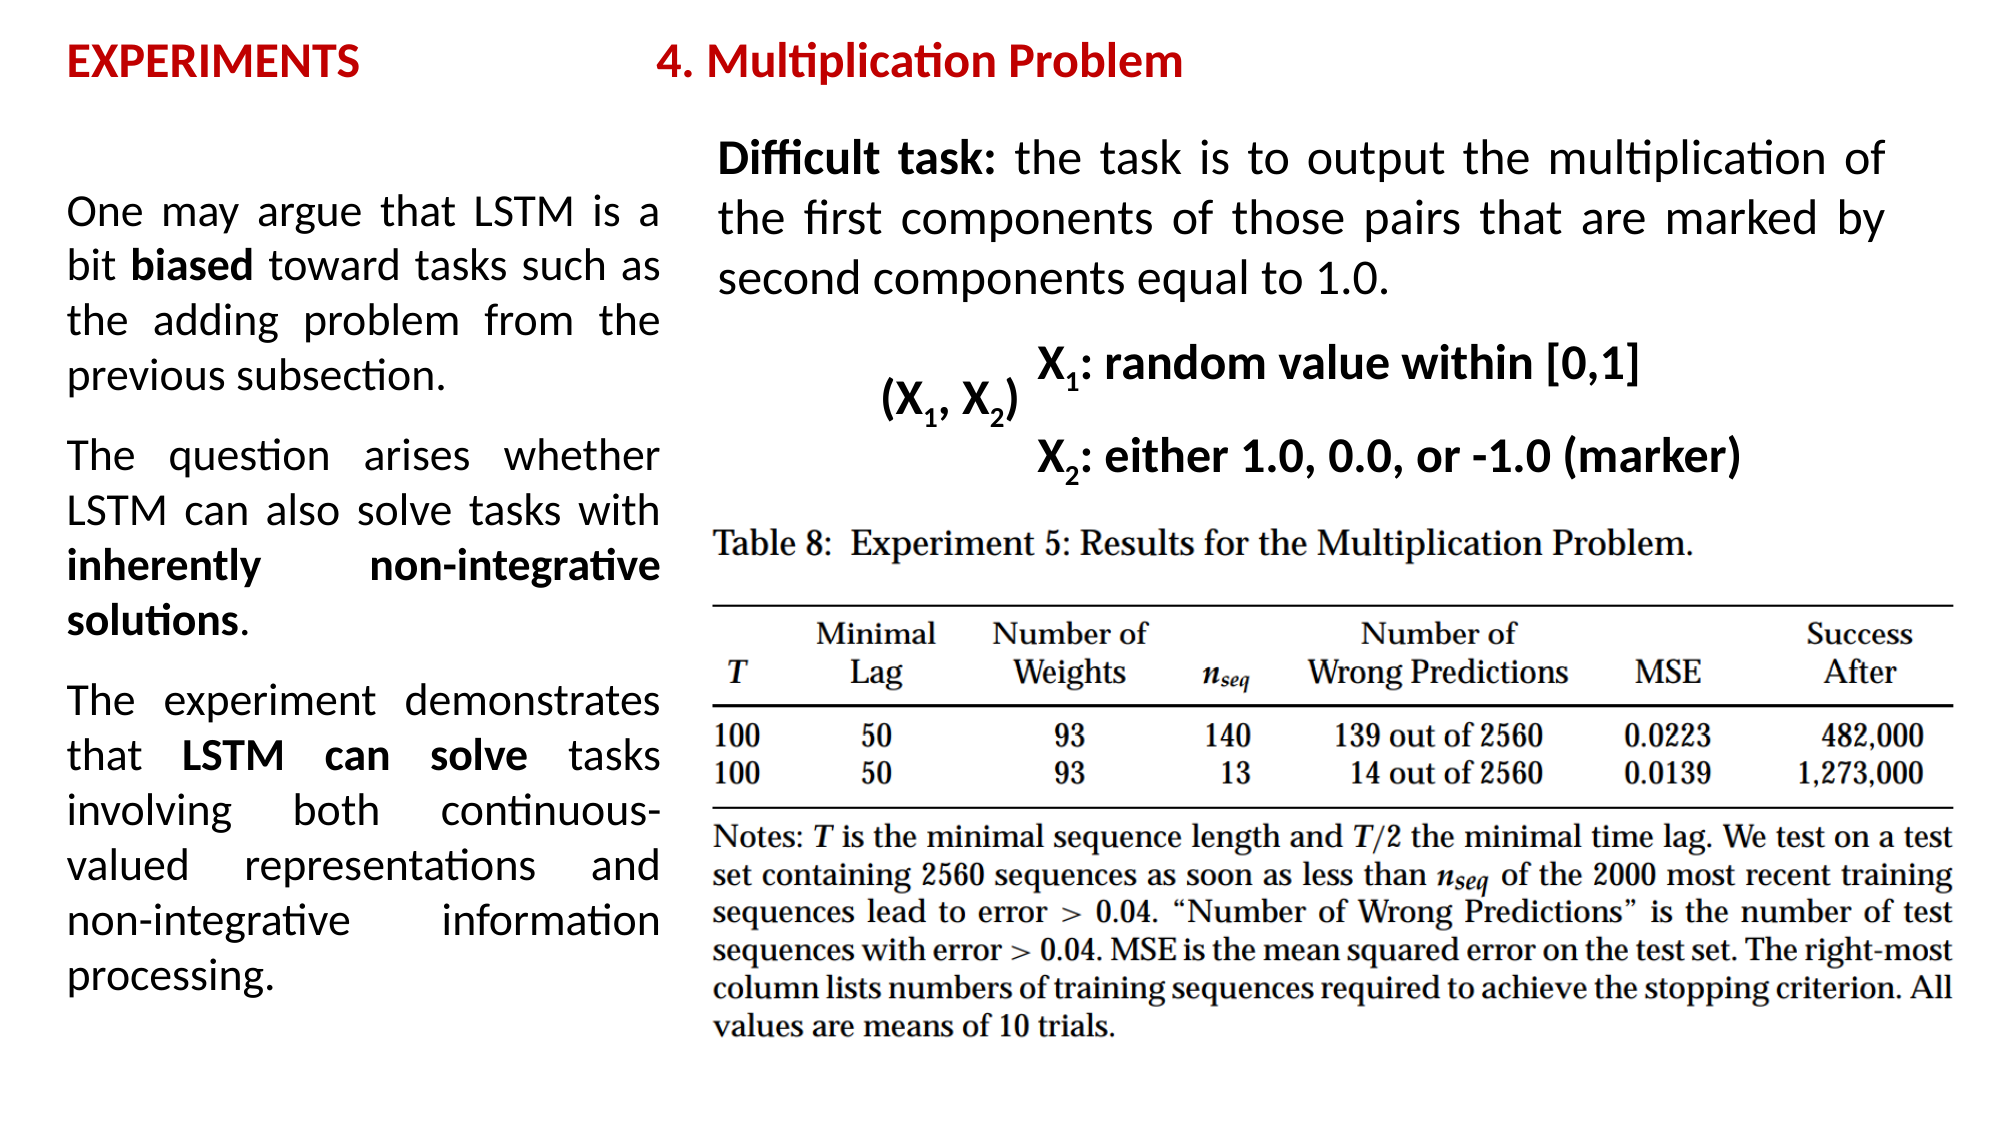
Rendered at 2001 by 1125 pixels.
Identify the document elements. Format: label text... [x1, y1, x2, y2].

text_box Difficult task: the task is to output the multiplication of the first components of those pairs that are marked by second components equal to 1.0. [702, 117, 1901, 313]
text_box (X1, X2) [865, 357, 1056, 441]
picture [702, 519, 1965, 1048]
text_box One may argue that LSTM is a bit biased toward tasks such as the adding problem from the previous subsection. The question arises whether LSTM can also solve tasks with inherently non-integrative solutions. The experiment demonstrates that LSTM can solve tasks involving both continuous-valued representations and non-integrative information processing. [51, 172, 676, 1008]
text_box X1: random value within [0,1] X2: either 1.0, 0.0, or -1.0 (marker) [1022, 321, 1824, 498]
text_box EXPERIMENTS [51, 19, 421, 95]
text_box 4. Multiplication Problem [641, 19, 1200, 95]
